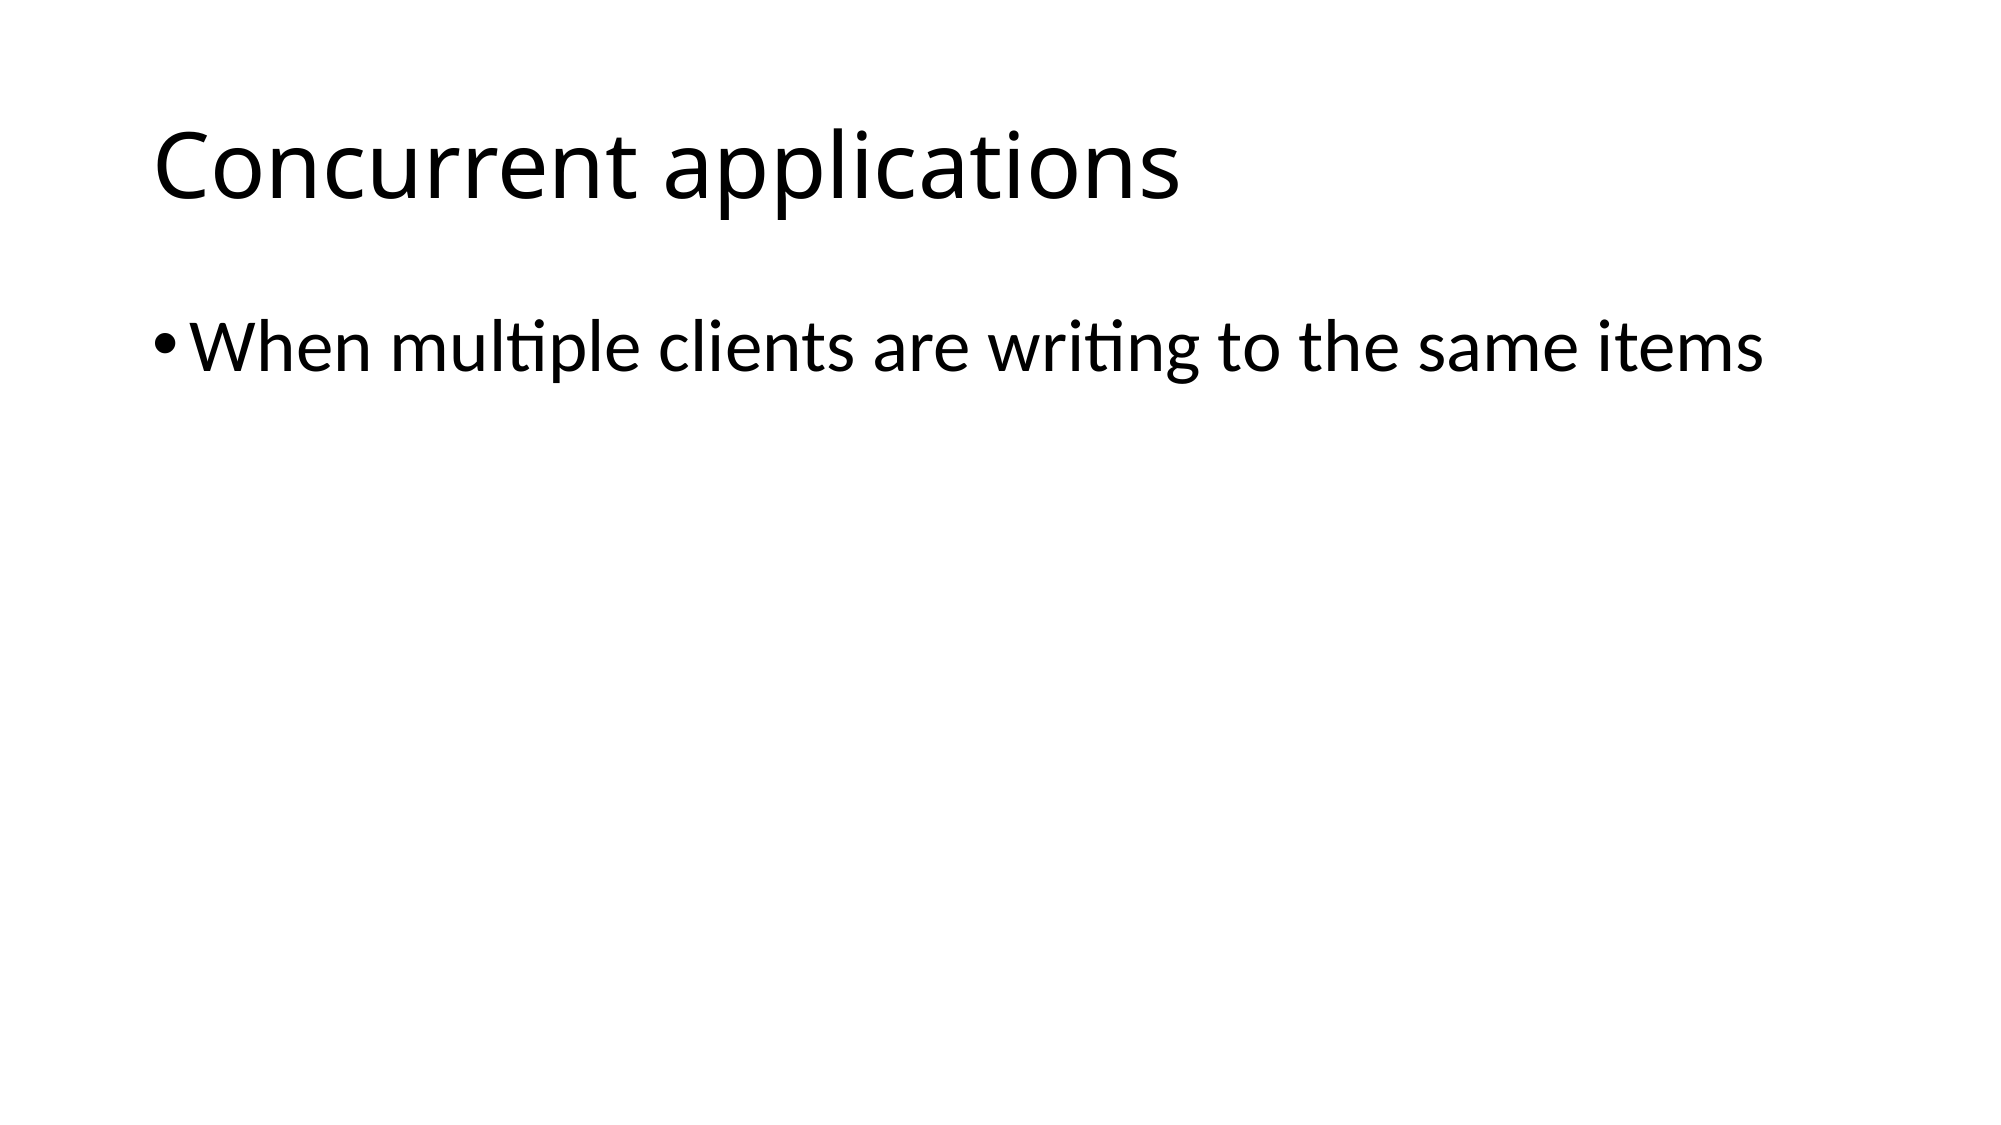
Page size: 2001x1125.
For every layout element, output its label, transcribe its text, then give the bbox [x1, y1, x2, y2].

title Concurrent applications [137, 59, 1863, 278]
list When multiple clients are writing to the same items [137, 299, 1863, 1014]
